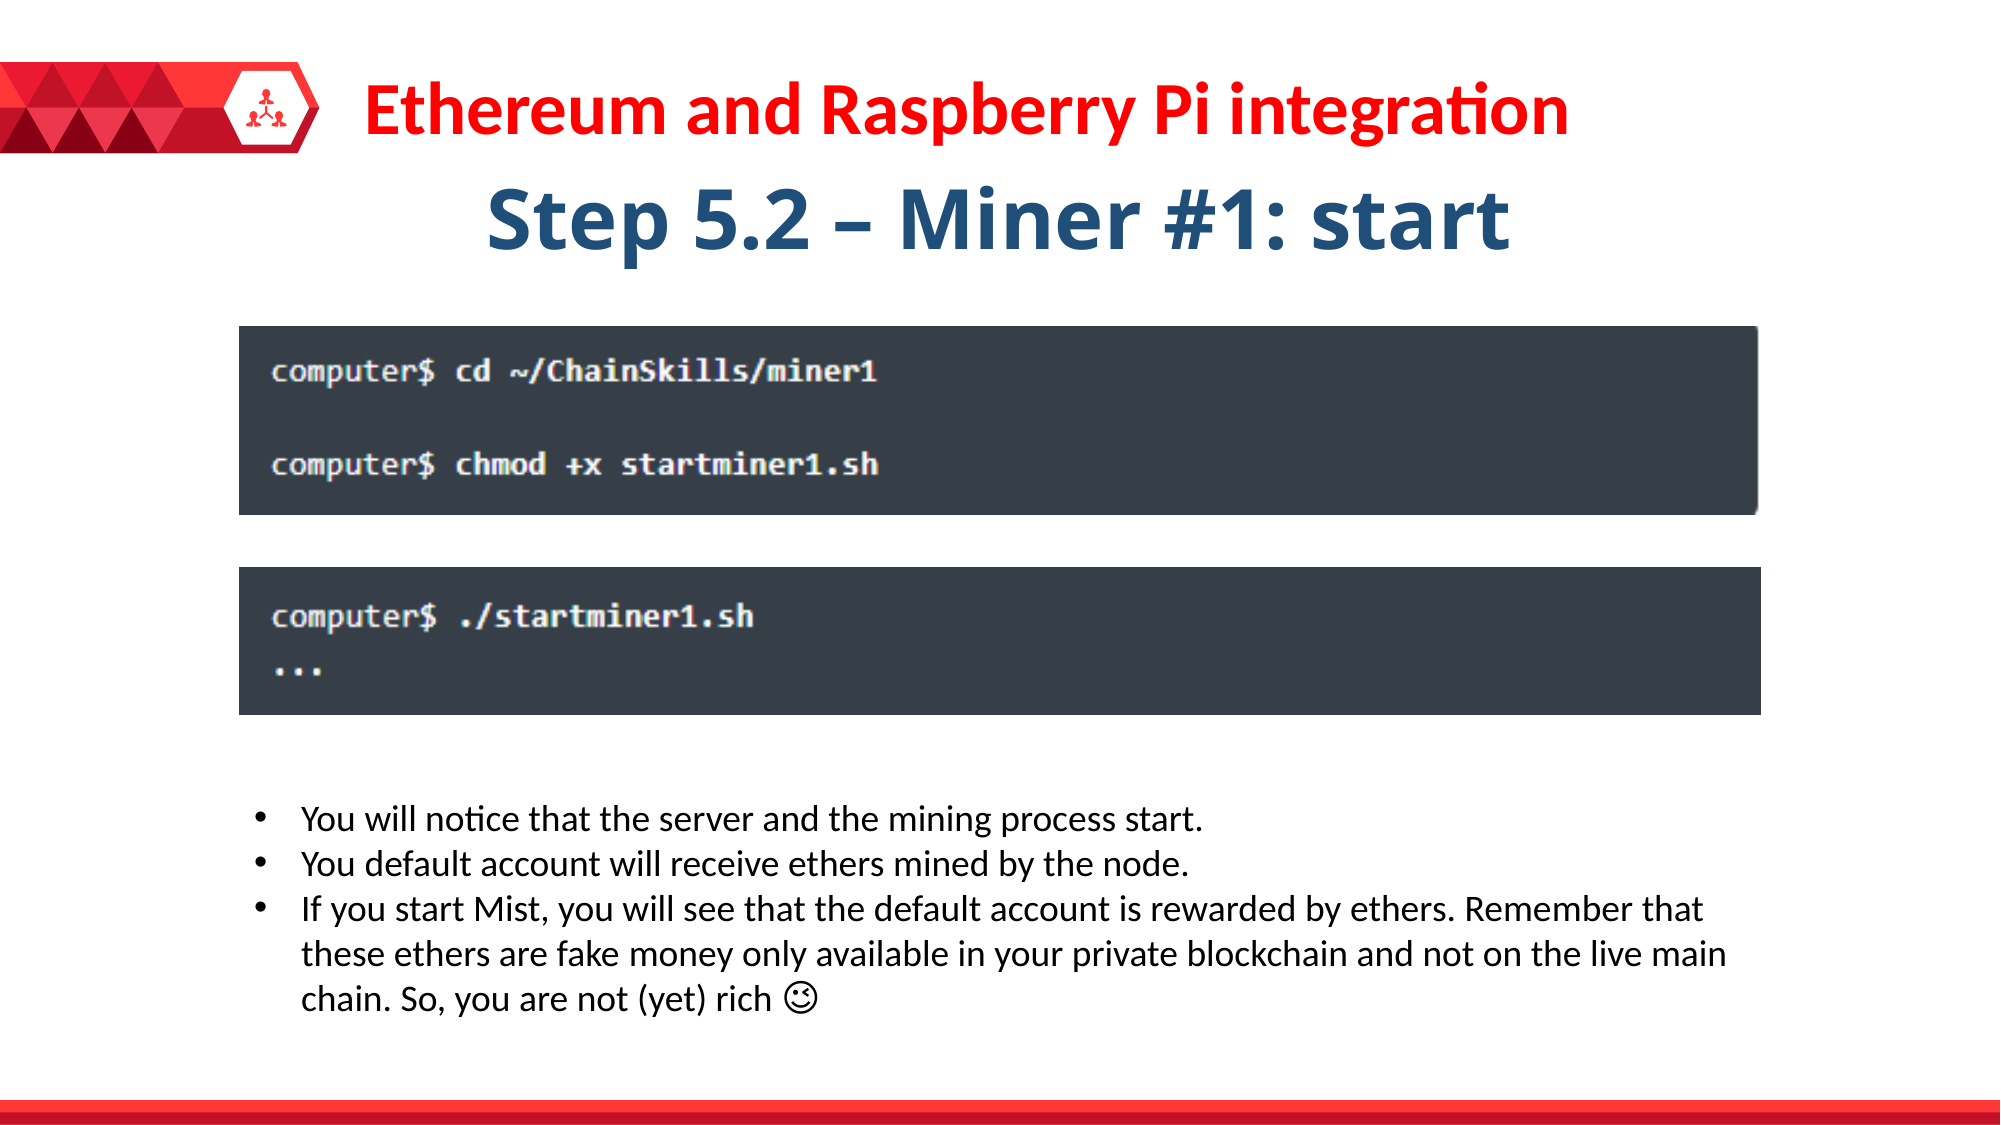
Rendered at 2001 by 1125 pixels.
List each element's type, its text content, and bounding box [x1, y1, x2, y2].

text_box You will notice that the server and the mining process start. You default account will receive ethers mined by the node. If you start Mist, you will see that the default account is rewarded by ethers. Remember that these ethers are fake money only available in your private blockchain and not on the live main chain. So, you are not (yet) rich 😉 [239, 786, 1761, 1071]
picture [239, 326, 1761, 515]
text_box Step 5.2 – Miner #1: start [249, 142, 1750, 276]
text_box Ethereum and Raspberry Pi integration [350, 52, 1608, 142]
picture [239, 567, 1761, 716]
